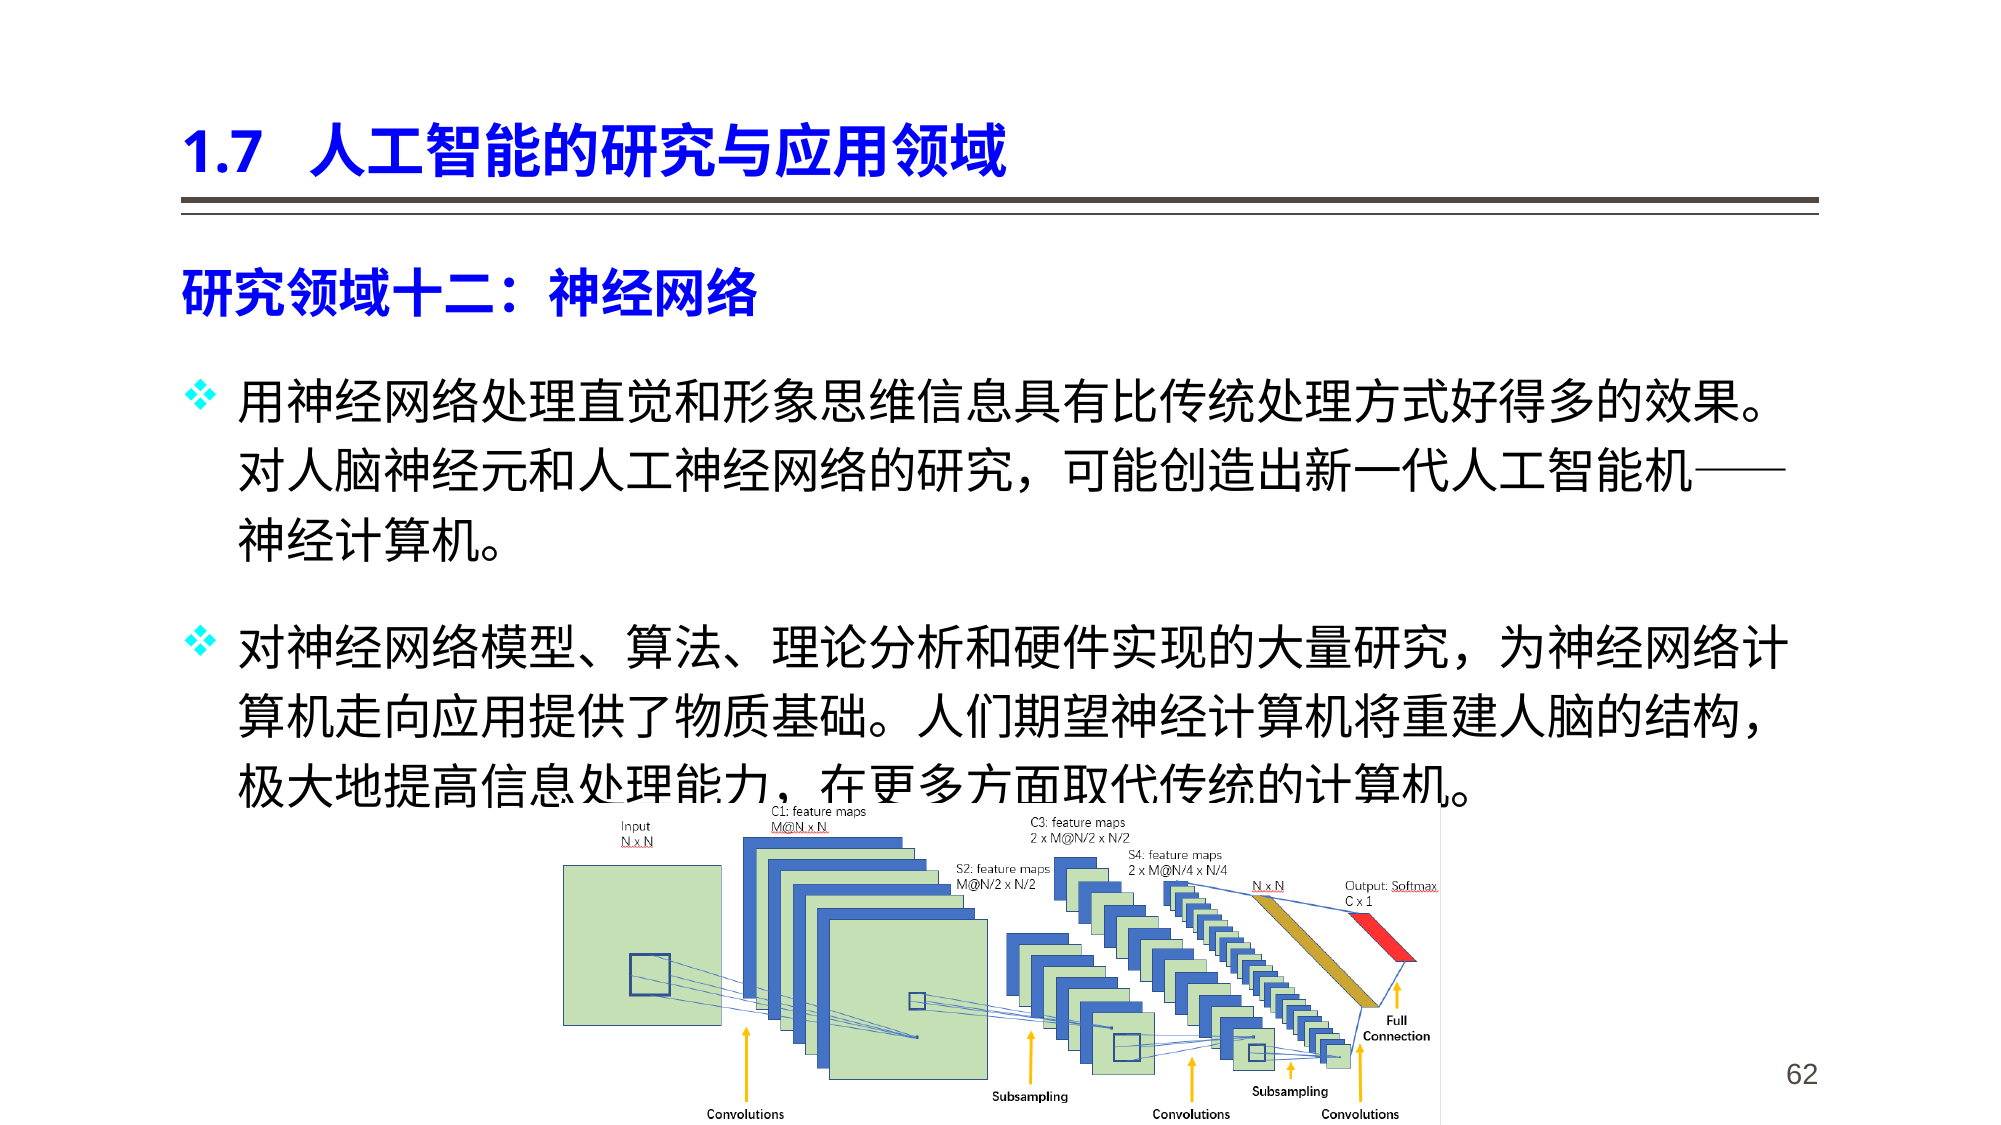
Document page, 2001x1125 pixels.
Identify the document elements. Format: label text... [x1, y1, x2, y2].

title 1.7 人工智能的研究与应用领域 [181, 12, 1819, 193]
slide_number 62 [1518, 1042, 1819, 1103]
list 研究领域十二：神经网络 用神经网络处理直觉和形象思维信息具有比传统处理方式好得多的效果。对人脑神经元和人工神经网络的研究，可能创造出新一代人工智能机——神经计算机。 对神经网络模型、算法、理论分析和硬件实现的大量研究，为神经网络计算机走向应用提供了物质基础。人们期望神经计算机将重建人脑的结构，极大地提高信息处理能力，在更多方面取代传统的计算机。 [181, 239, 1819, 824]
picture [559, 803, 1441, 1125]
